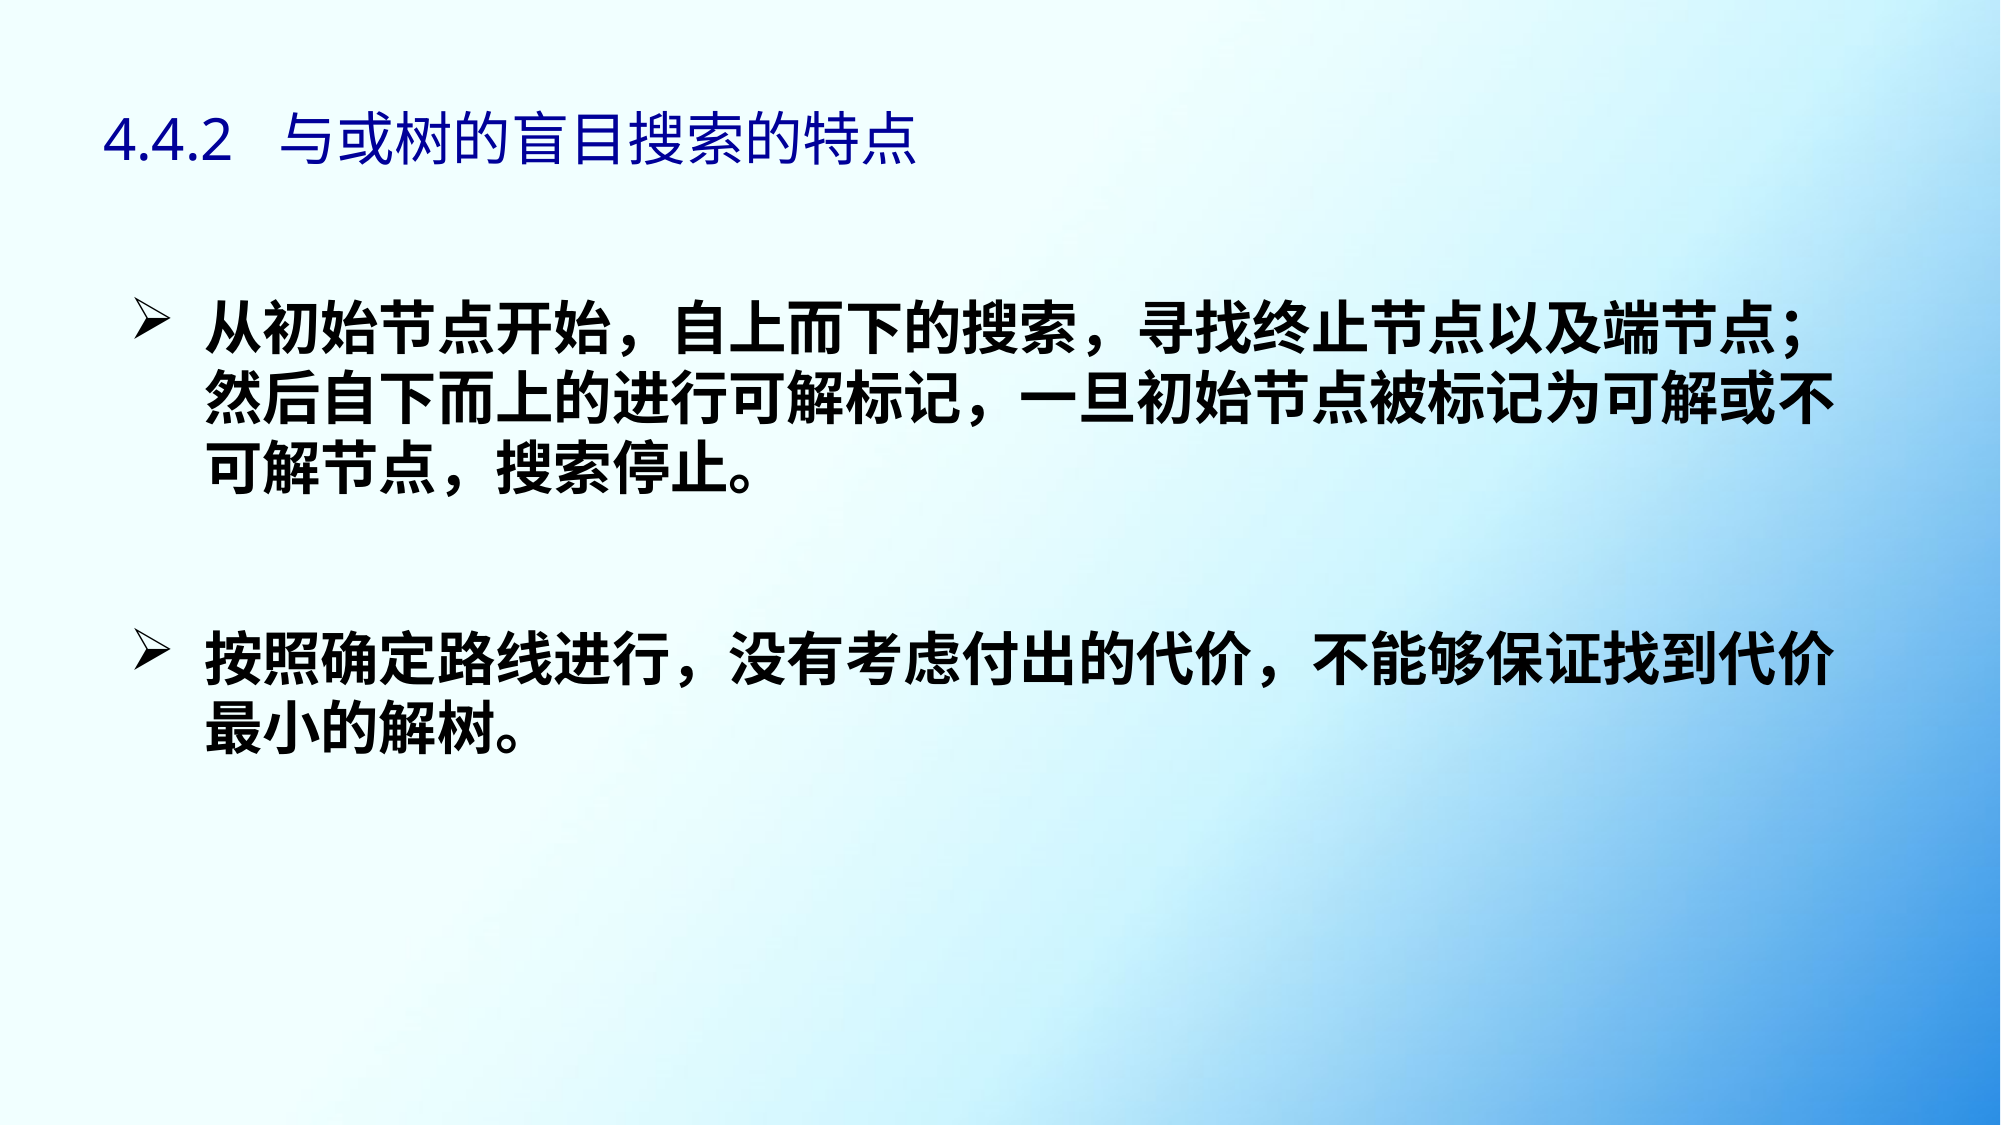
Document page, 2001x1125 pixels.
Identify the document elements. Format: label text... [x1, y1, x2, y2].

text_box 按照确定路线进行，没有考虑付出的代价，不能够保证找到代价最小的解树。 [114, 614, 1861, 769]
text_box 从初始节点开始，自上而下的搜索，寻找终止节点以及端节点； 然后自下而上的进行可解标记，一旦初始节点被标记为可解或不可解节点，搜索停止。 [114, 283, 1861, 509]
text_box 4.4.2 与或树的盲目搜索的特点 [88, 94, 935, 180]
picture [0, 0, 2001, 1125]
